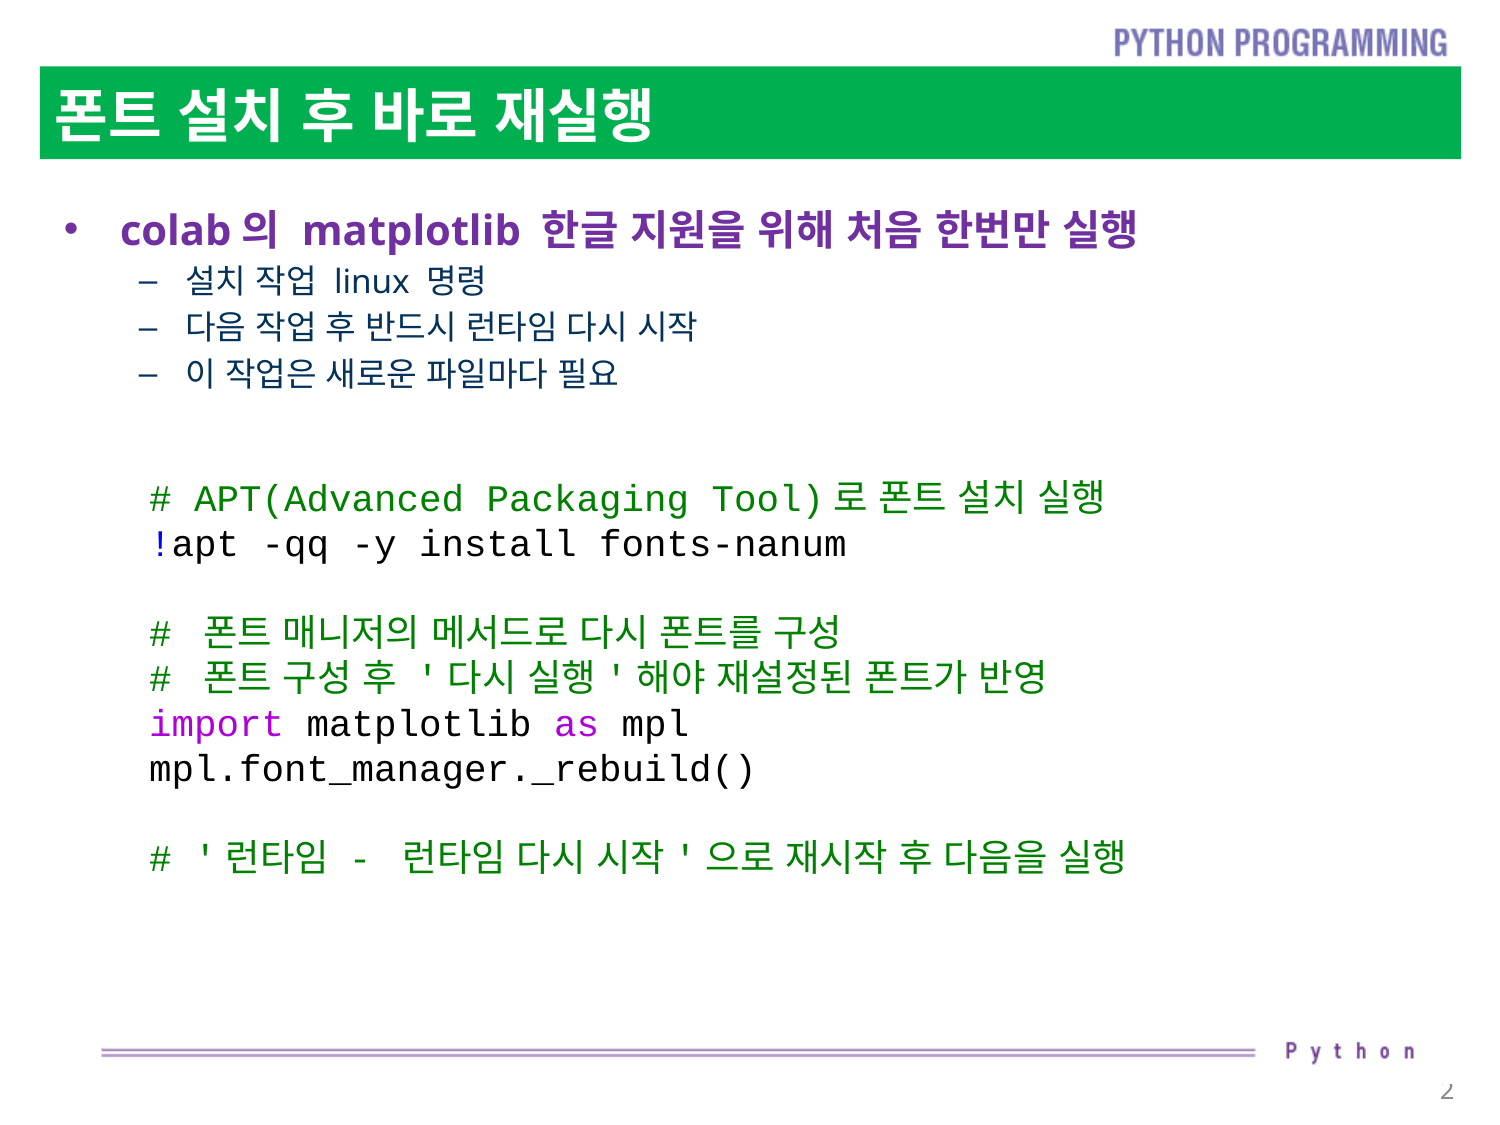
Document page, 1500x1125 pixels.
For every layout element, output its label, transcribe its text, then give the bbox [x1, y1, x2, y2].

slide_number 2 [1119, 1071, 1470, 1112]
list colab의 matplotlib 한글 지원을 위해 처음 한번만 실행 설치 작업 linux 명령 다음 작업 후 반드시 런타임 다시 시작 이 작업은 새로운 파일마다 필요 [48, 195, 1461, 1041]
picture [1106, 13, 1462, 66]
title 폰트 설치 후 바로 재실행 [39, 76, 1444, 152]
text_box # APT(Advanced Packaging Tool)로 폰트 설치 실행 !apt -qq -y install fonts-nanum # 폰트 매니저의 메서드로 다시 폰트를 구성 # 폰트 구성 후 '다시 실행'해야 재설정된 폰트가 반영 import matplotlib as mpl mpl.font_manager._rebuild() # '런타임 - 런타임 다시 시작'으로 재시작 후 다음을 실행 [134, 466, 1375, 887]
picture [18, 1020, 1483, 1084]
